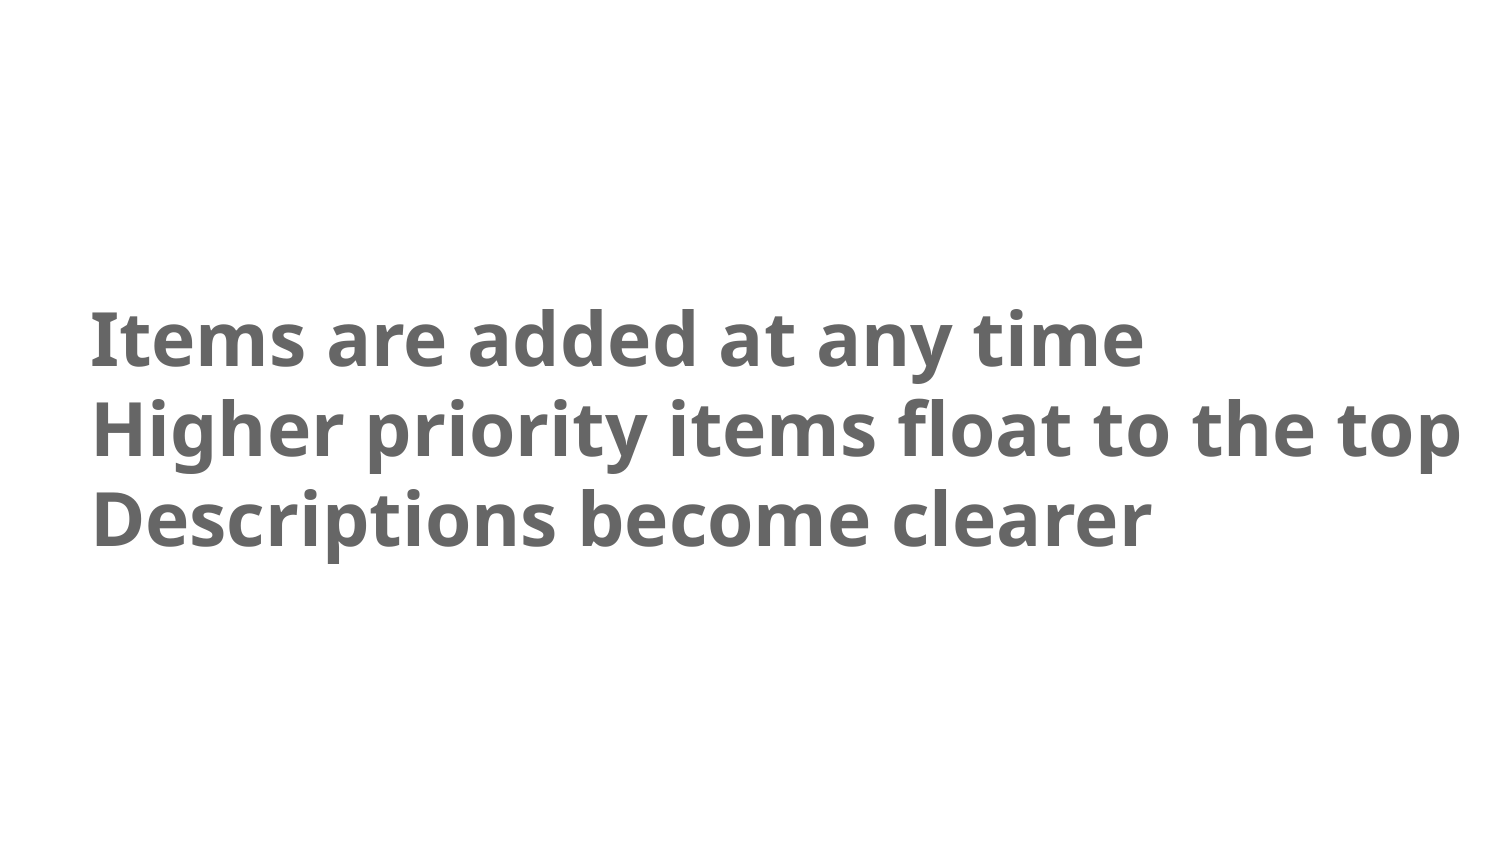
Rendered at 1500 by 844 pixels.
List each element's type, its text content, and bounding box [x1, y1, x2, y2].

title Items are added at any time Higher priority items float to the top Descriptions become clearer [75, 267, 1486, 577]
